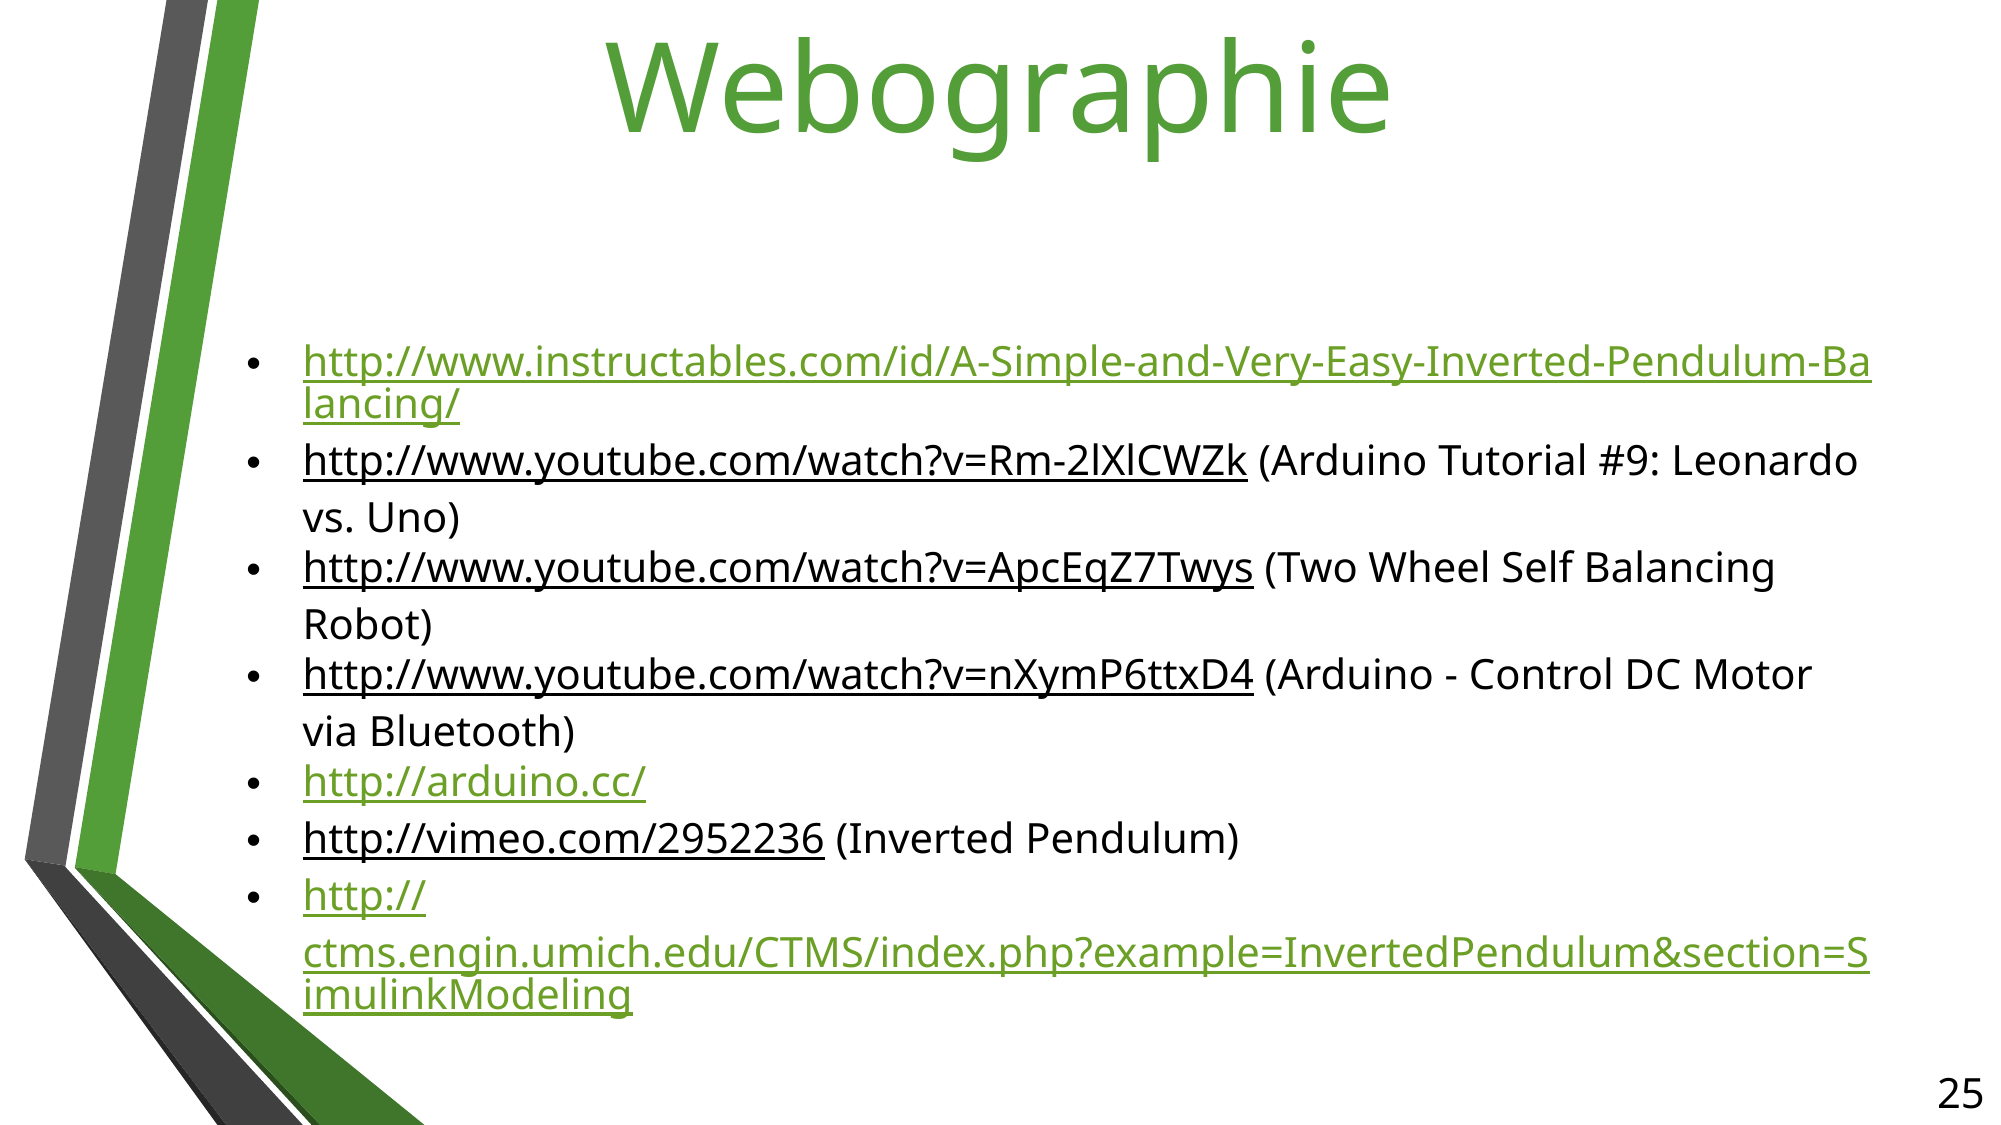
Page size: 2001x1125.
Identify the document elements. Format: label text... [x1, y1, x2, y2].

slide_number 25 [0, 1065, 2000, 1125]
text_box Webographie [270, 0, 1730, 165]
text_box http://www.instructables.com/id/A-Simple-and-Very-Easy-Inverted-Pendulum-Balancing/ http://www.youtube.com/watch?v=Rm-2lXlCWZk (Arduino Tutorial #9: Leonardo vs. Uno) http://www.youtube.com/watch?v=ApcEqZ7Twys (Two Wheel Self Balancing Robot) http://www.youtube.com/watch?v=nXymP6ttxD4 (Arduino - Control DC Motor via Bluetooth) http://arduino.cc/ http://vimeo.com/2952236 (Inverted Pendulum) http://ctms.engin.umich.edu/CTMS/index.php?example=InvertedPendulum&section=SimulinkModeling [231, 327, 1889, 949]
